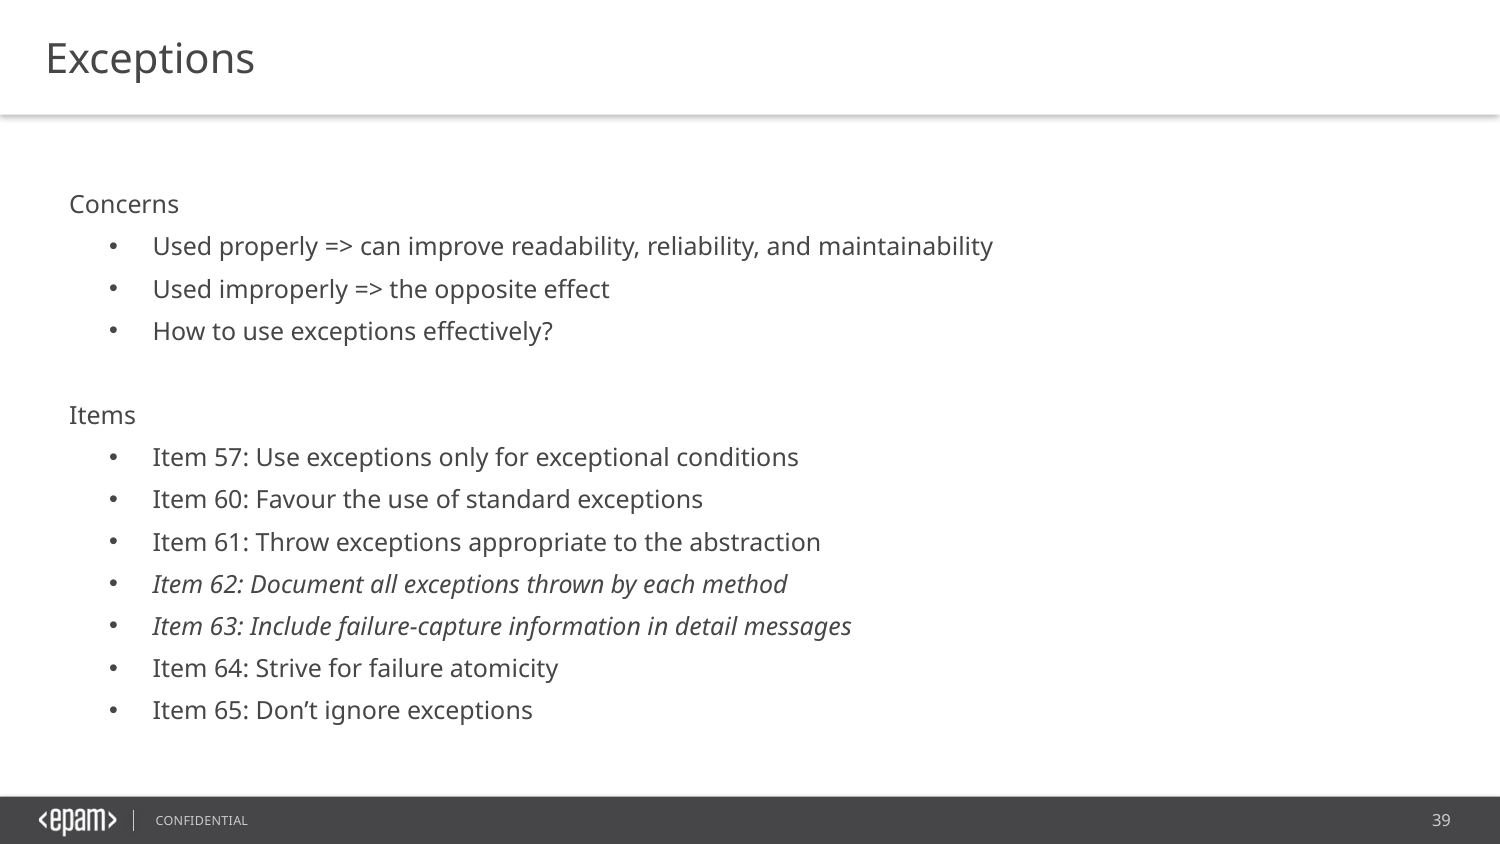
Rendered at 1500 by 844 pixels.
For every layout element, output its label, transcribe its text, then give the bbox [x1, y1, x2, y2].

picture [38, 808, 117, 837]
list Concerns Used properly => can improve readability, reliability, and maintainability Used improperly => the opposite effect How to use exceptions effectively? Items Item 57: Use exceptions only for exceptional conditions Item 60: Favour the use of standard exceptions Item 61: Throw exceptions appropriate to the abstraction Item 62: Document all exceptions thrown by each method Item 63: Include failure-capture information in detail messages Item 64: Strive for failure atomicity Item 65: Don’t ignore exceptions [57, 176, 1426, 732]
list Exceptions [0, 0, 1500, 115]
